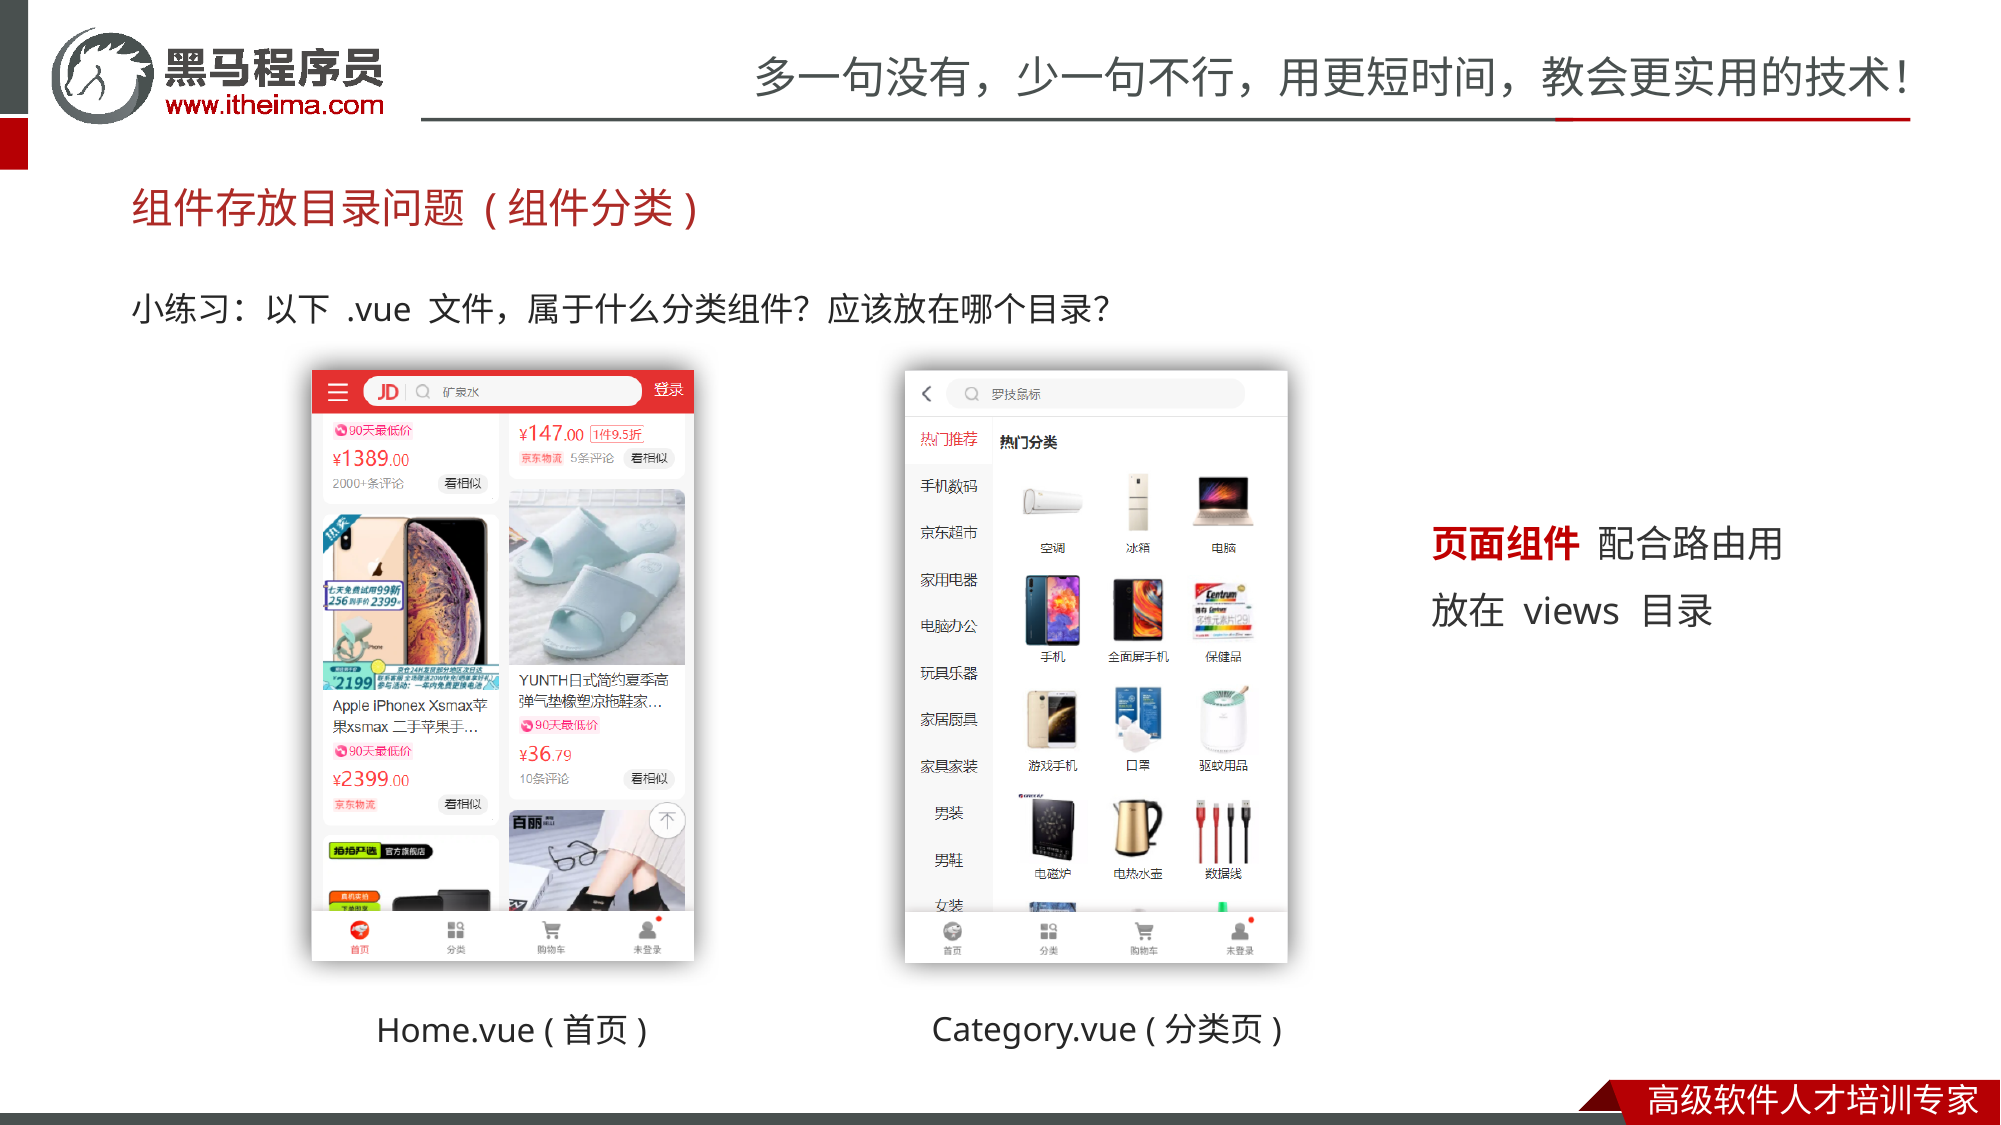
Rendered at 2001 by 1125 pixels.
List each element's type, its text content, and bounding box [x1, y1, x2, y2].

picture [905, 370, 1288, 963]
title 组件存放目录问题 (组件分类) [116, 164, 1876, 250]
list 小练习：以下 .vue 文件，属于什么分类组件？应该放在哪个目录？ [116, 260, 1276, 346]
text_box Category.vue (分类页) [916, 980, 1331, 1066]
picture [50, 26, 384, 125]
text_box Home.vue (首页) [361, 981, 675, 1067]
picture [311, 370, 694, 961]
text_box 页面组件 配合路由用 放在 views 目录 [1357, 489, 1848, 640]
